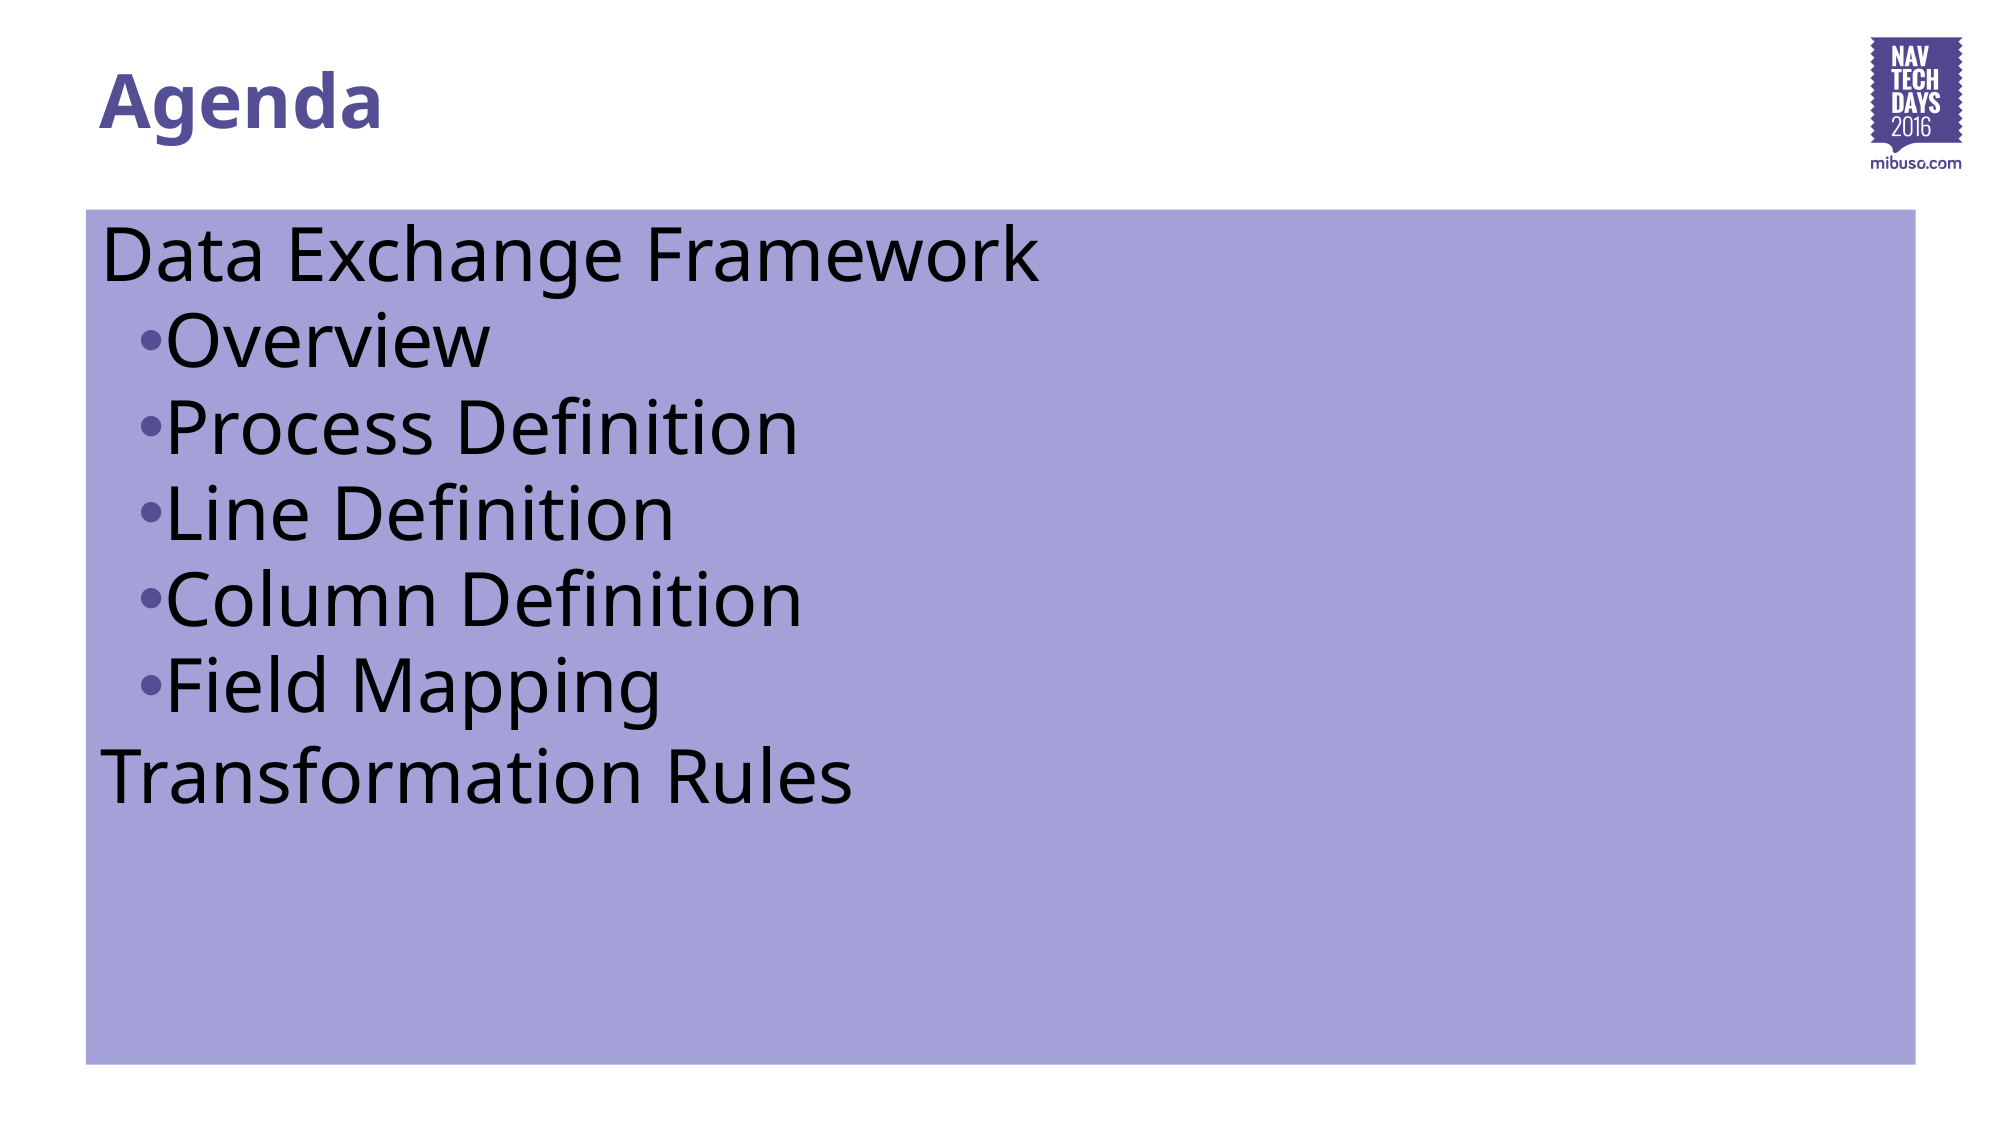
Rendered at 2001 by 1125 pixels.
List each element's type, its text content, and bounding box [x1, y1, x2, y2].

title Agenda [84, 31, 1916, 179]
picture [1856, 27, 1975, 182]
list Data Exchange Framework Overview Process Definition Line Definition Column Definition Field Mapping Transformation Rules [85, 209, 1916, 1065]
